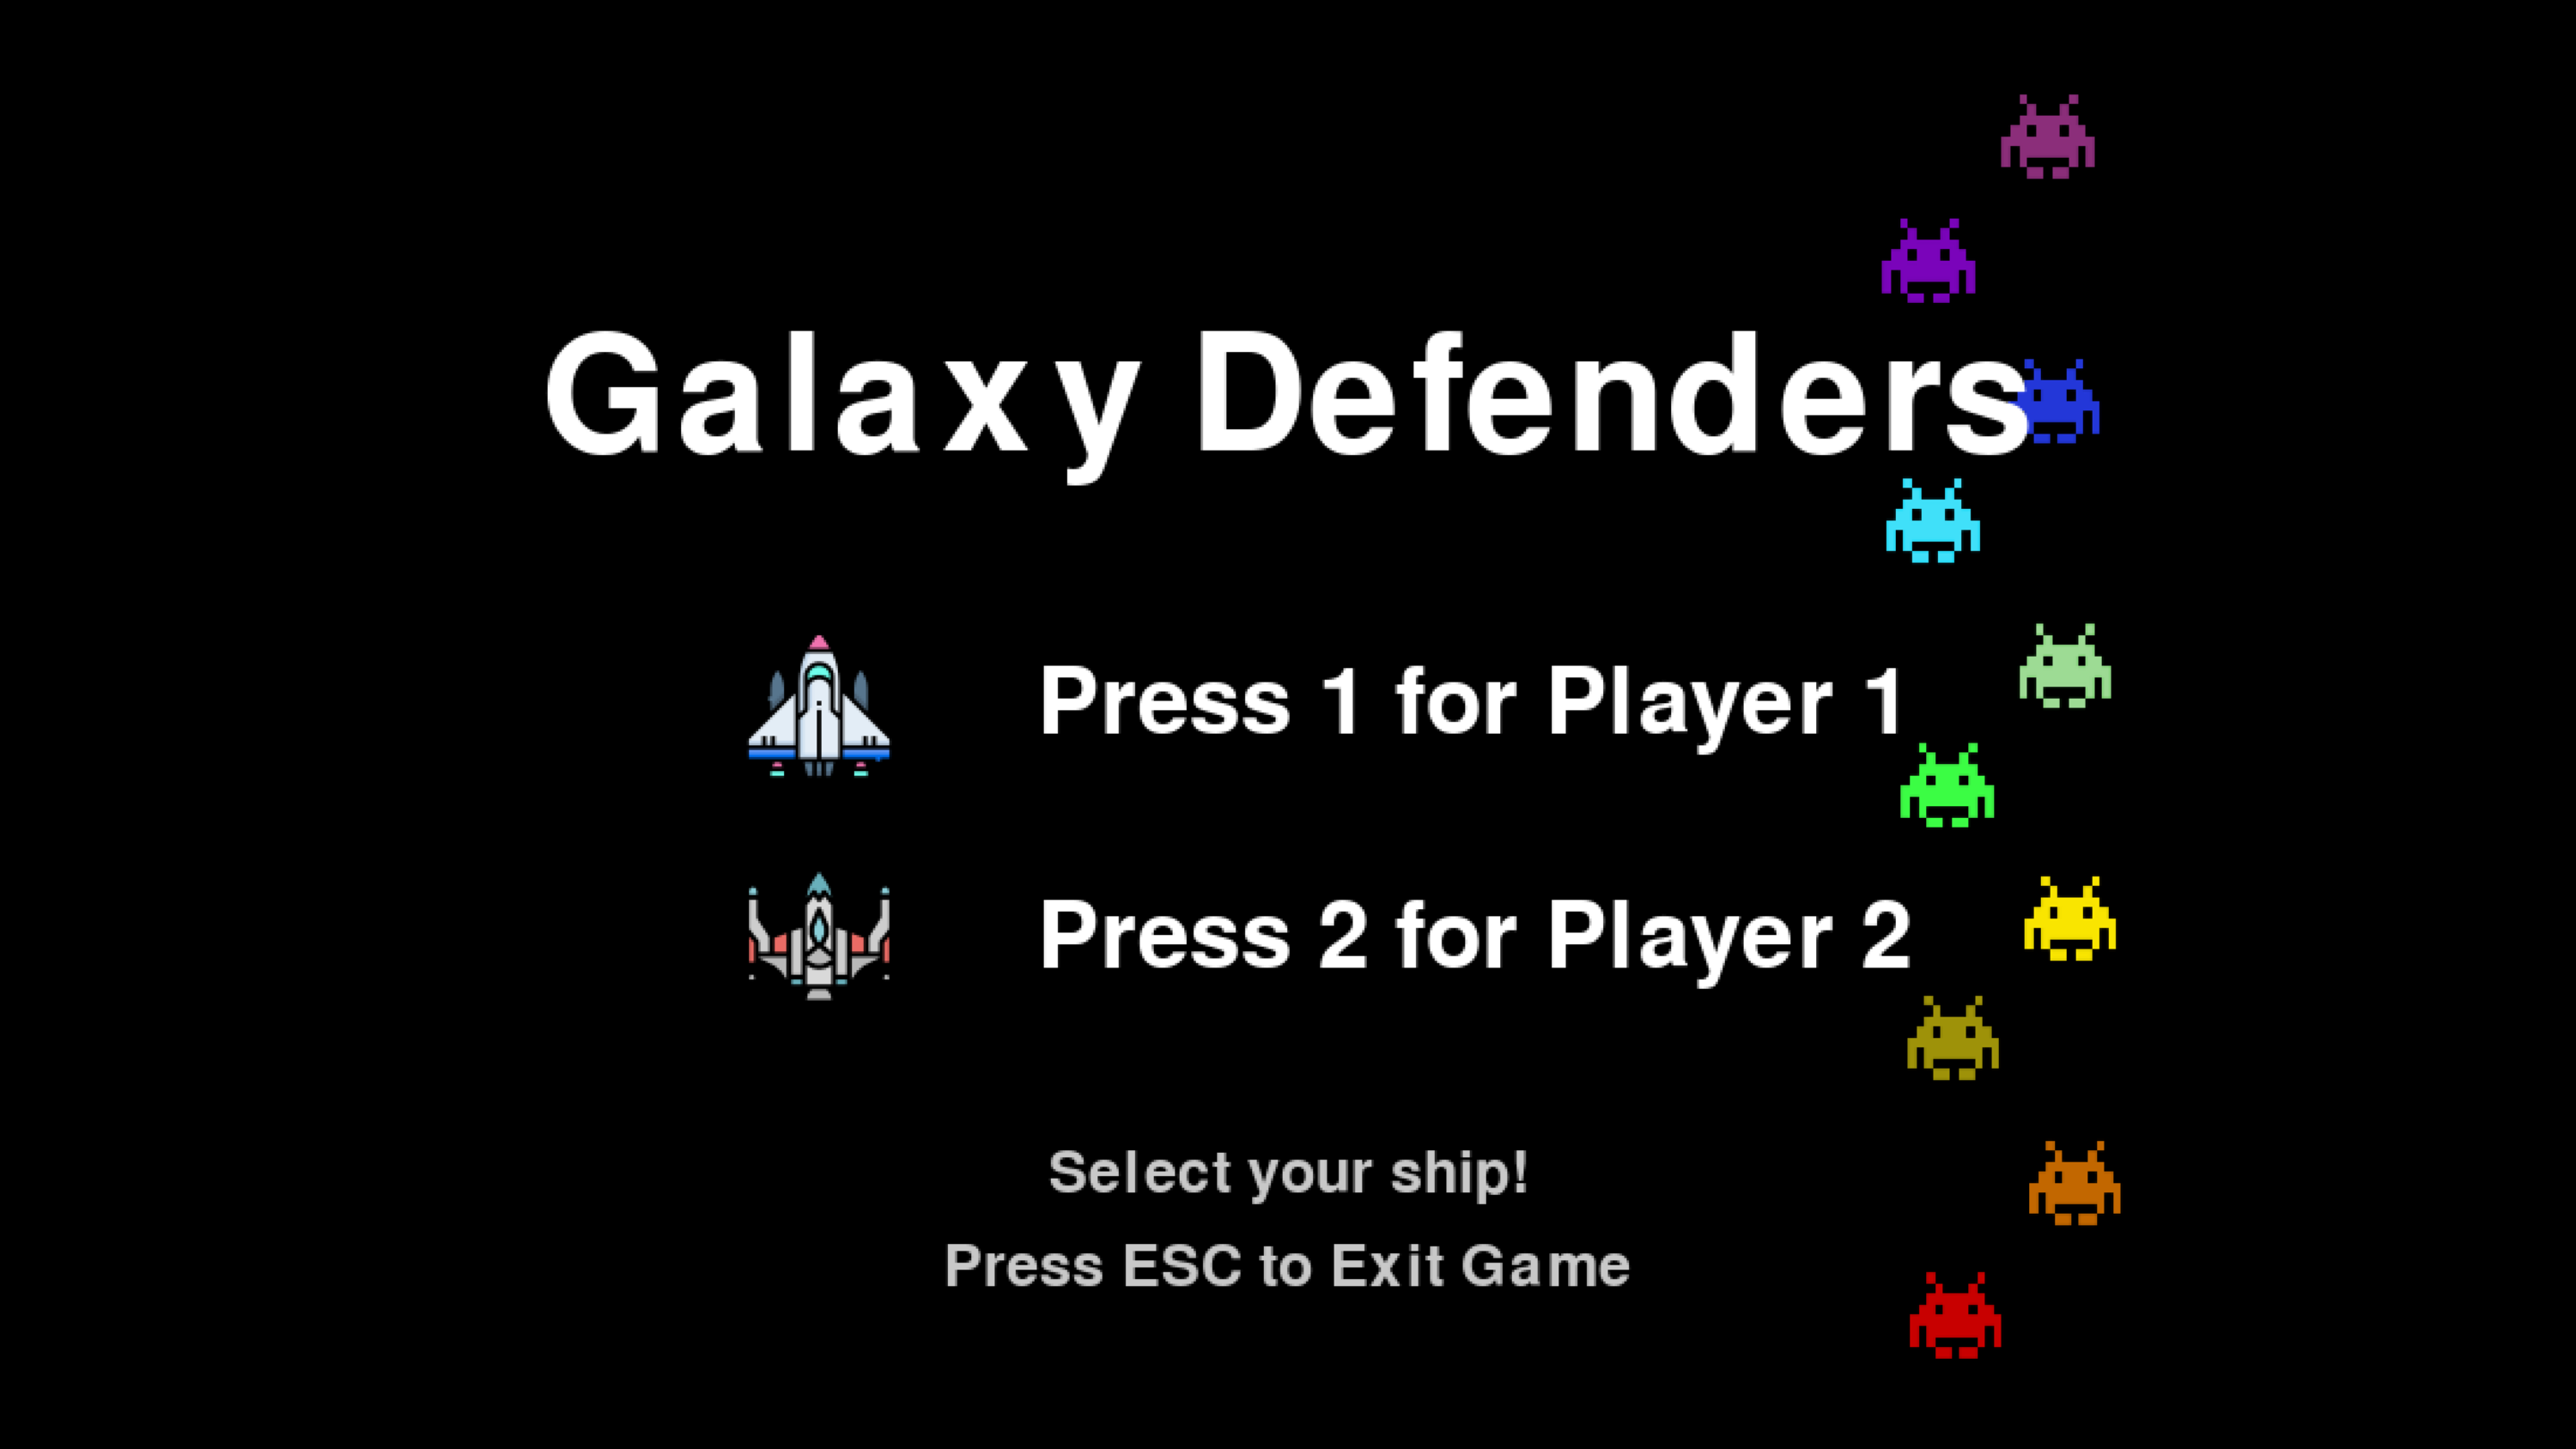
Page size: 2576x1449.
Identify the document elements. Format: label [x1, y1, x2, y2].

text_box [364, 58, 2212, 1449]
